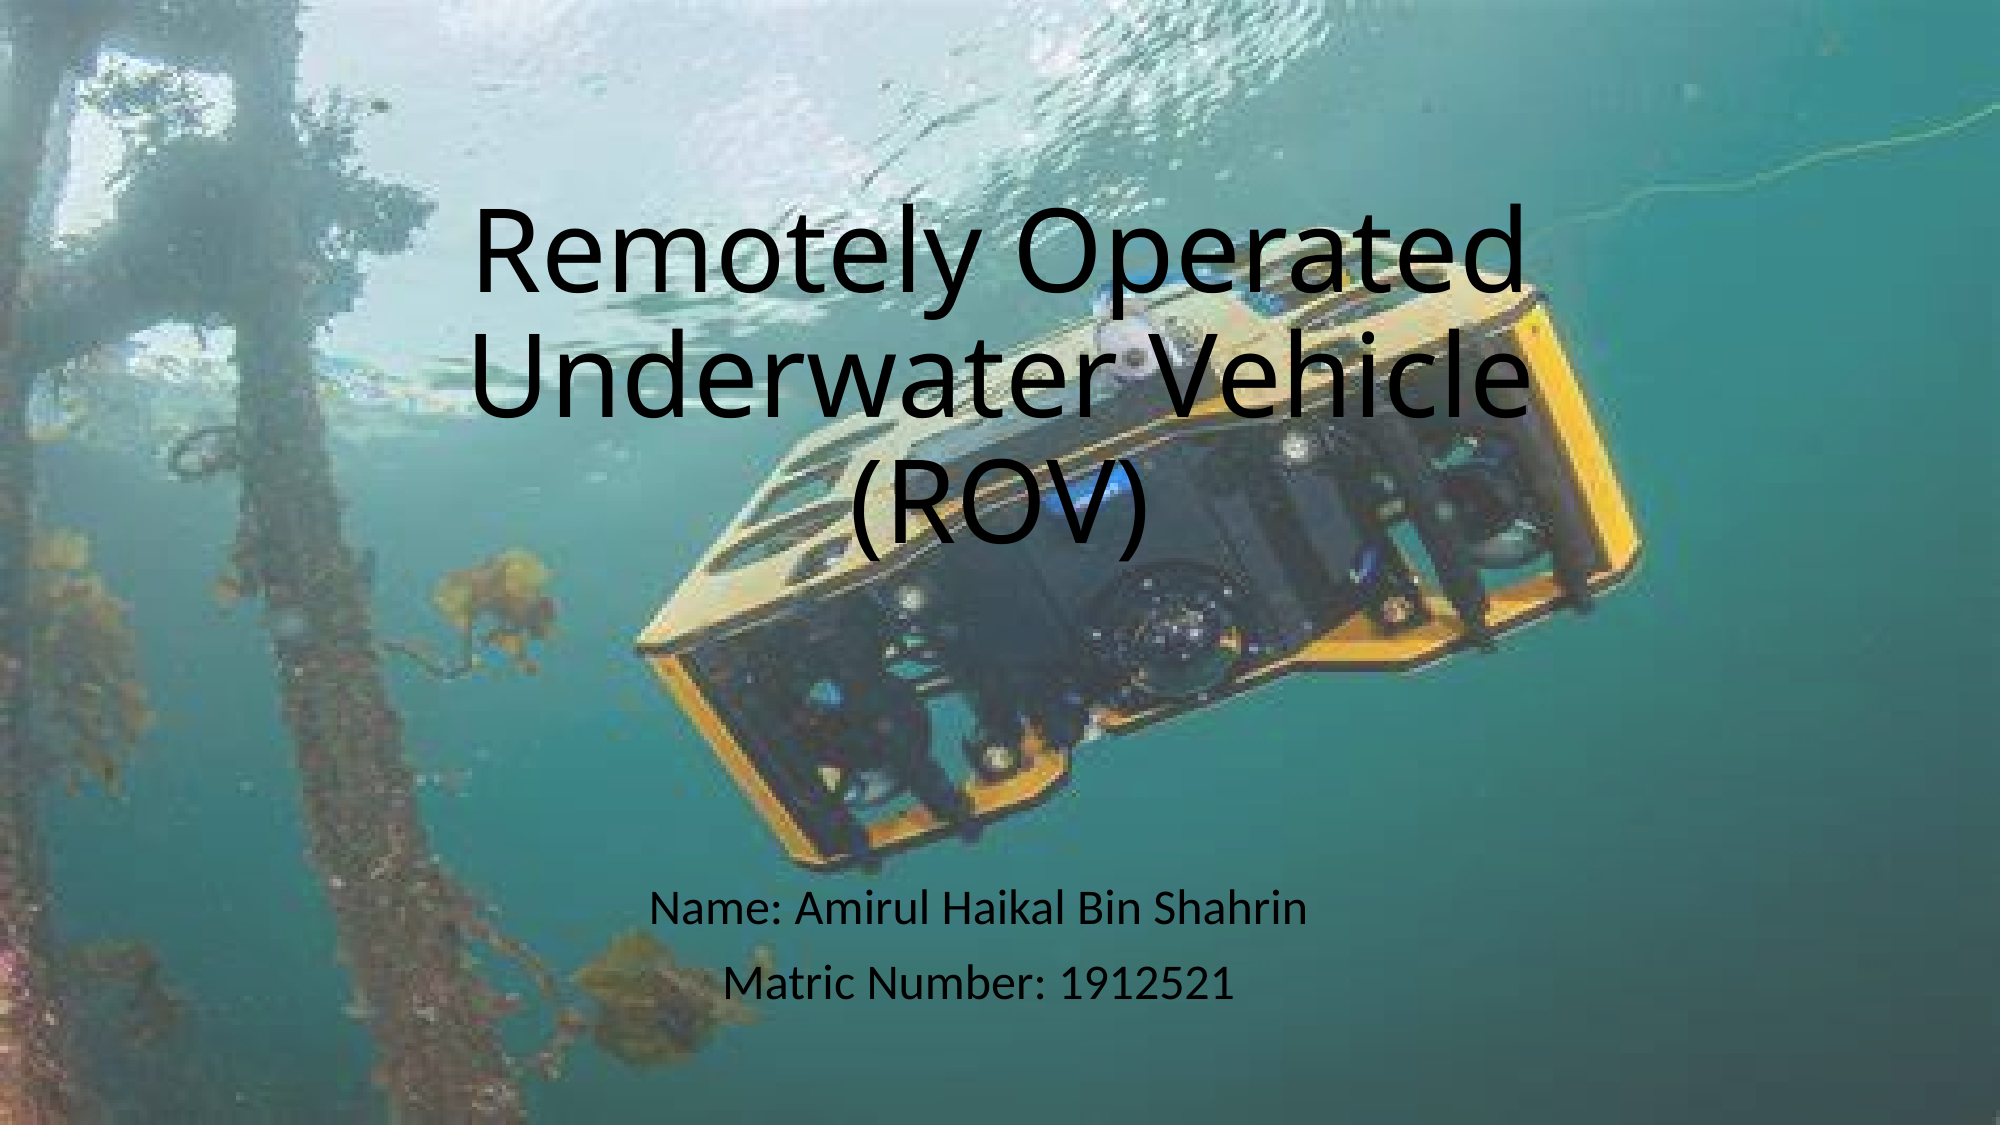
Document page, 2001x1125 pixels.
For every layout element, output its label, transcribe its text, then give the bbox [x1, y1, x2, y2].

subtitle Name: Amirul Haikal Bin Shahrin Matric Number: 1912521 [228, 874, 1729, 1125]
title Remotely Operated Underwater Vehicle (ROV) [249, 184, 1750, 576]
